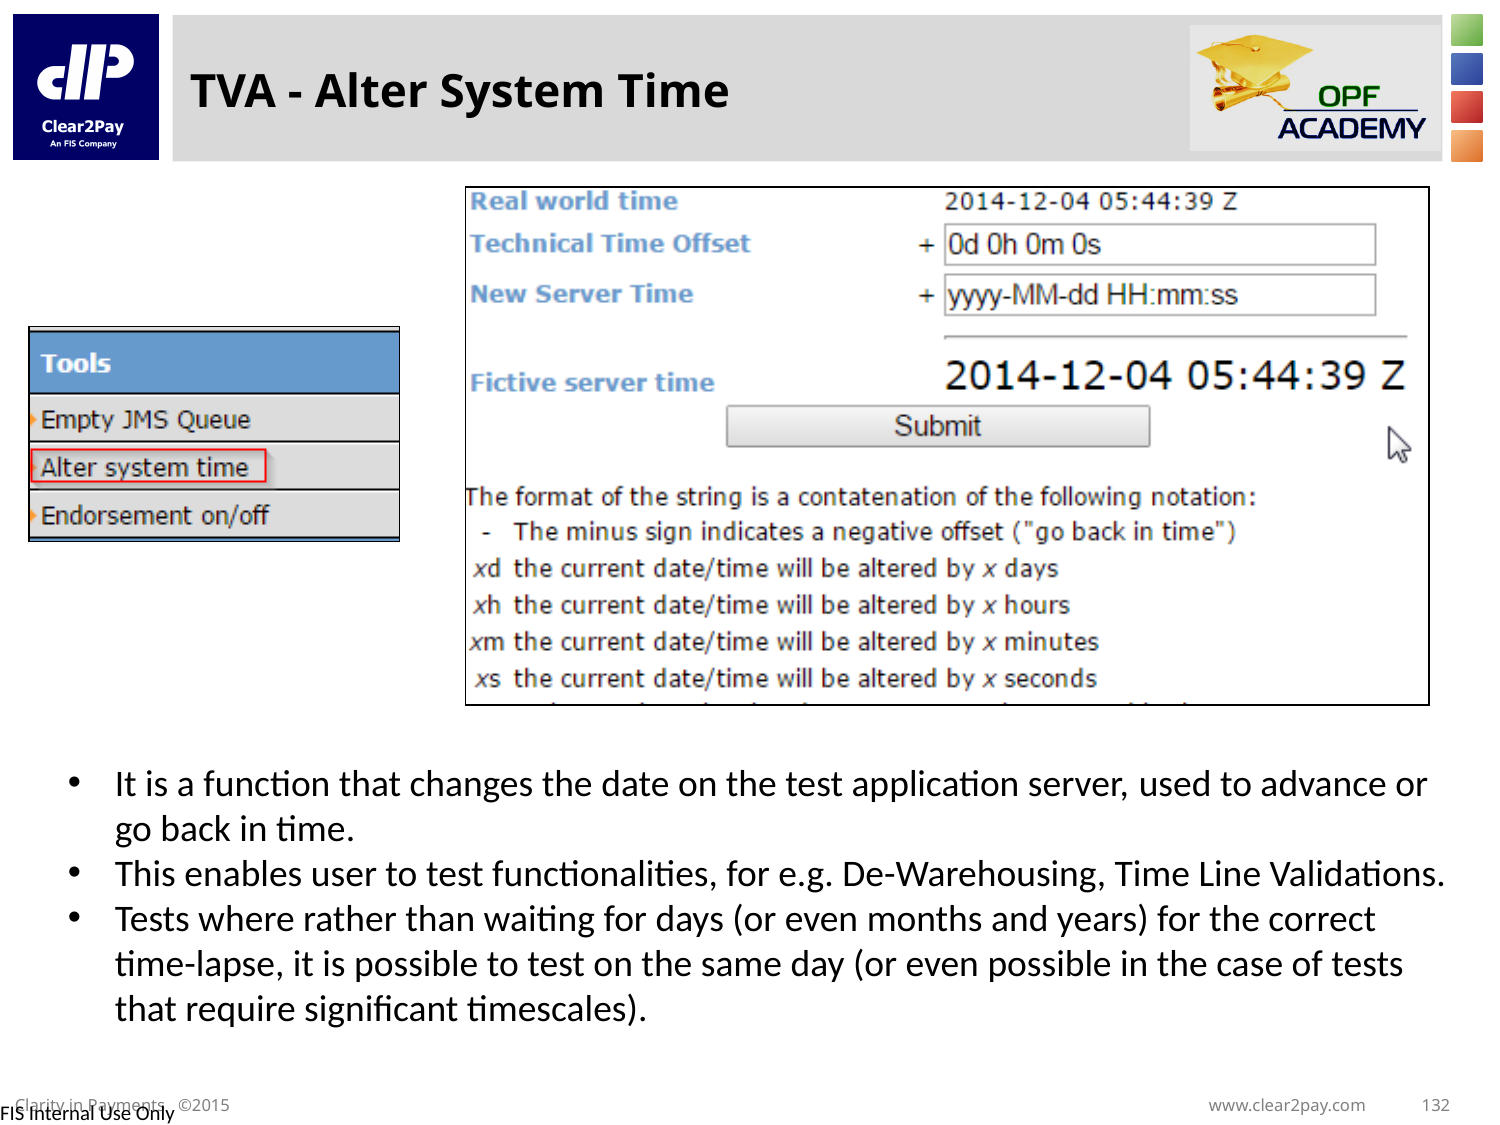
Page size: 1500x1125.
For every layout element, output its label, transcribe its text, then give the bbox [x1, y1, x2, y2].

picture [466, 187, 1429, 705]
picture [29, 327, 400, 542]
text_box It is a function that changes the date on the test application server, used to advance or go back in time. This enables user to test functionalities, for e.g. De-Warehousing, Time Line Validations. Tests where rather than waiting for days (or even months and years) for the correct time-lapse, it is possible to test on the same day (or even possible in the case of tests that require significant timescales). [53, 751, 1471, 1037]
picture [13, 14, 159, 160]
picture [1436, 25, 1441, 151]
title TVA - Alter System Time [174, 24, 1436, 154]
